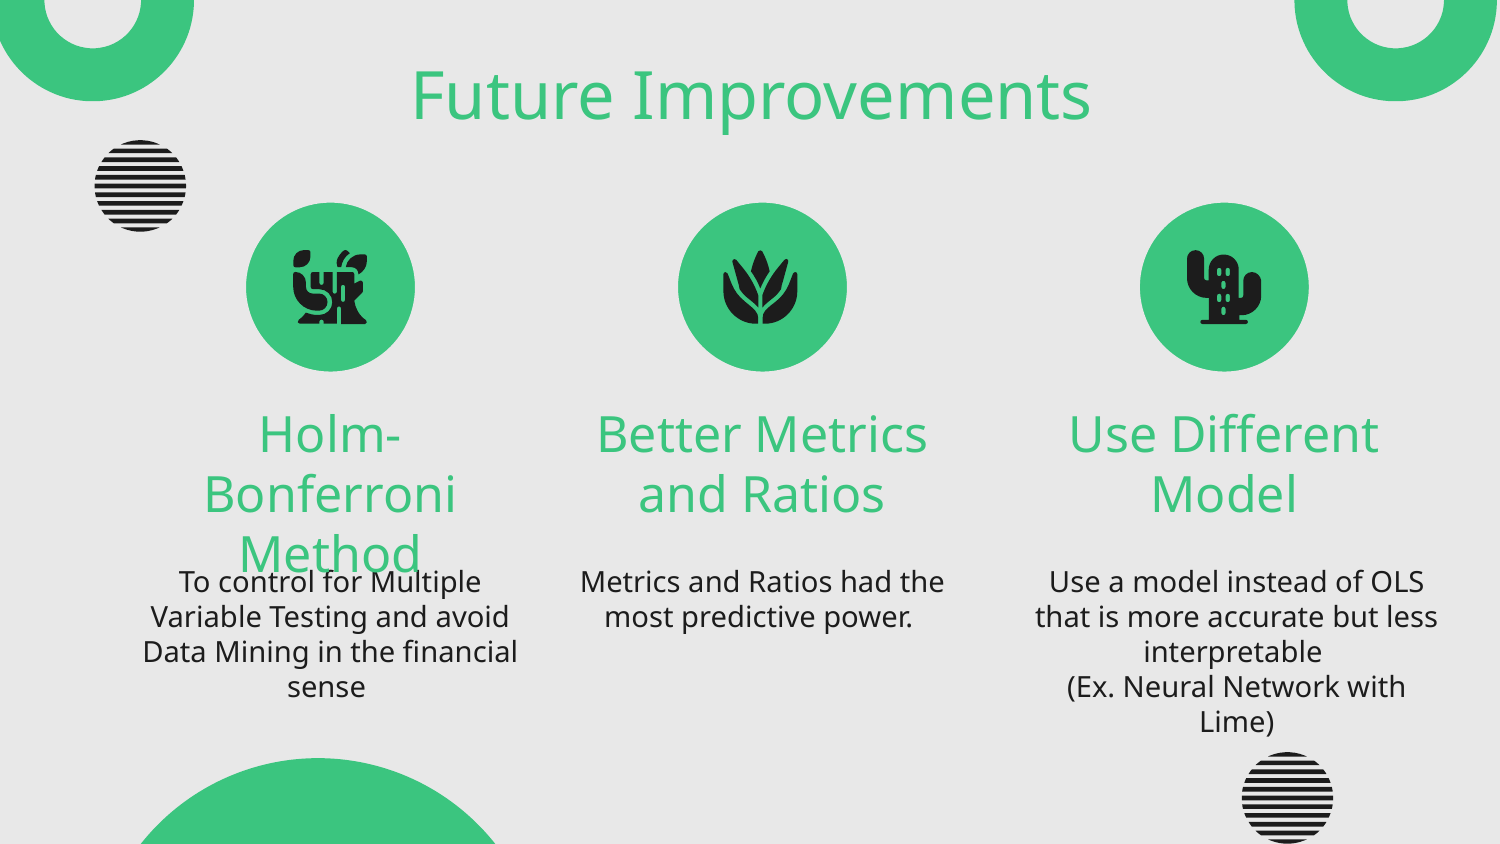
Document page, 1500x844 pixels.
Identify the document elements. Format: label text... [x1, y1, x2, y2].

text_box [94, 139, 187, 232]
text_box [677, 201, 848, 373]
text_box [293, 249, 368, 325]
text_box [1187, 250, 1262, 325]
title Holm-Bonferroni Method [136, 387, 525, 482]
title Use Different Model [1030, 387, 1418, 482]
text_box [723, 250, 798, 325]
subtitle Metrics and Ratios had the most predictive power. [564, 548, 961, 679]
title Better Metrics and Ratios [568, 387, 957, 482]
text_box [1241, 751, 1334, 844]
subtitle To control for Multiple Variable Testing and avoid Data Mining in the financial sense [106, 548, 555, 679]
title Future Improvements [127, 37, 1376, 132]
text_box [1139, 201, 1310, 373]
text_box [245, 201, 416, 373]
subtitle Use a model instead of OLS that is more accurate but less interpretable (Ex. Neural Network with Lime) [1012, 548, 1462, 747]
